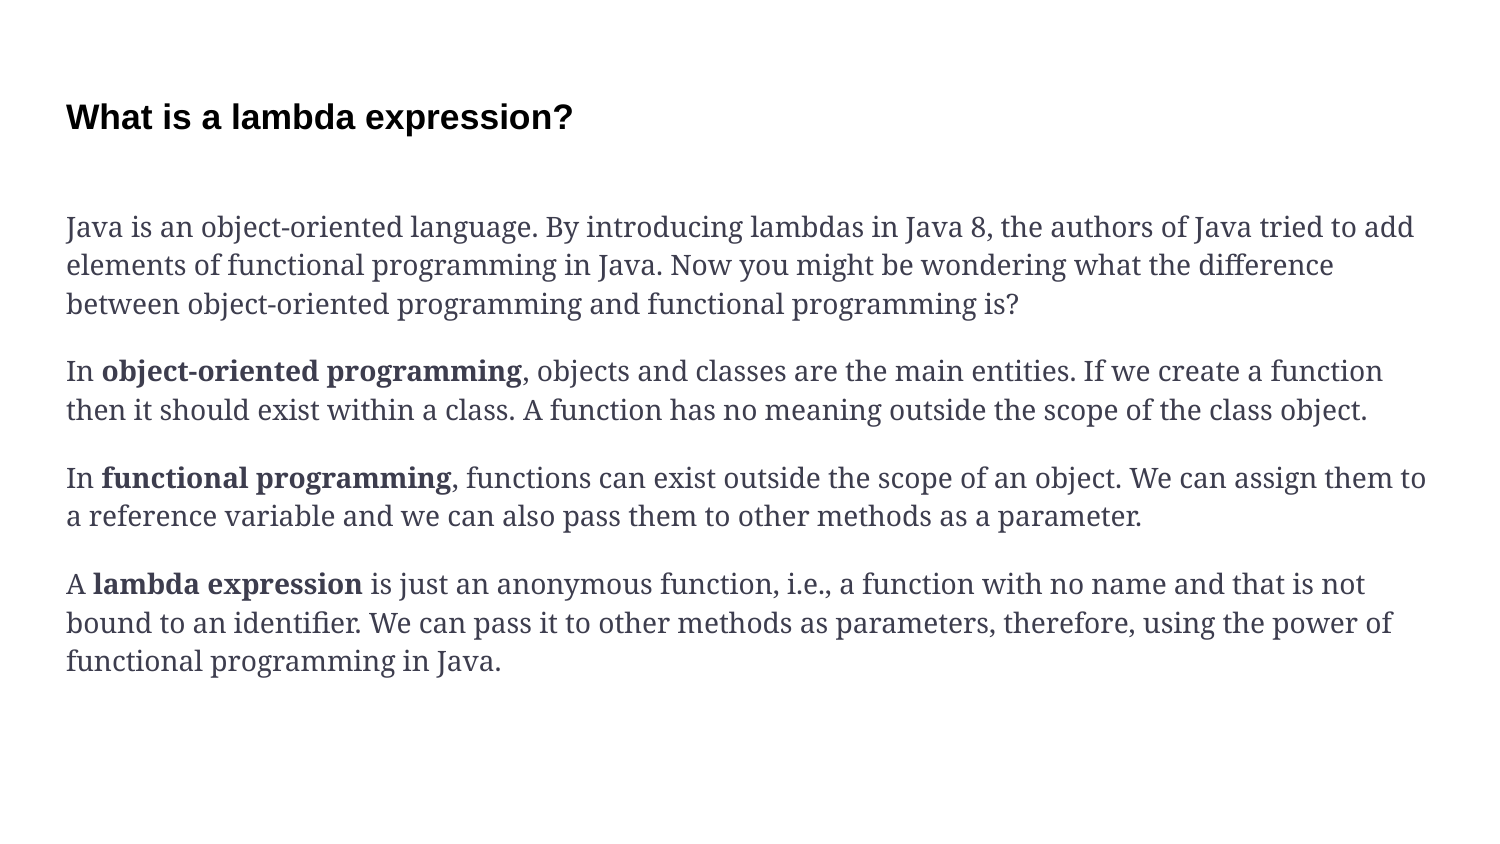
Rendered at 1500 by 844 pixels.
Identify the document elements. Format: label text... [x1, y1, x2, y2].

title What is a lambda expression? [51, 72, 1449, 167]
list Java is an object-oriented language. By introducing lambdas in Java 8, the authors of Java tried to add elements of functional programming in Java. Now you might be wondering what the difference between object-oriented programming and functional programming is? In object-oriented programming, objects and classes are the main entities. If we create a function then it should exist within a class. A function has no meaning outside the scope of the class object. In functional programming, functions can exist outside the scope of an object. We can assign them to a reference variable and we can also pass them to other methods as a parameter. A lambda expression is just an anonymous function, i.e., a function with no name and that is not bound to an identifier. We can pass it to other methods as parameters, therefore, using the power of functional programming in Java. [51, 189, 1449, 750]
